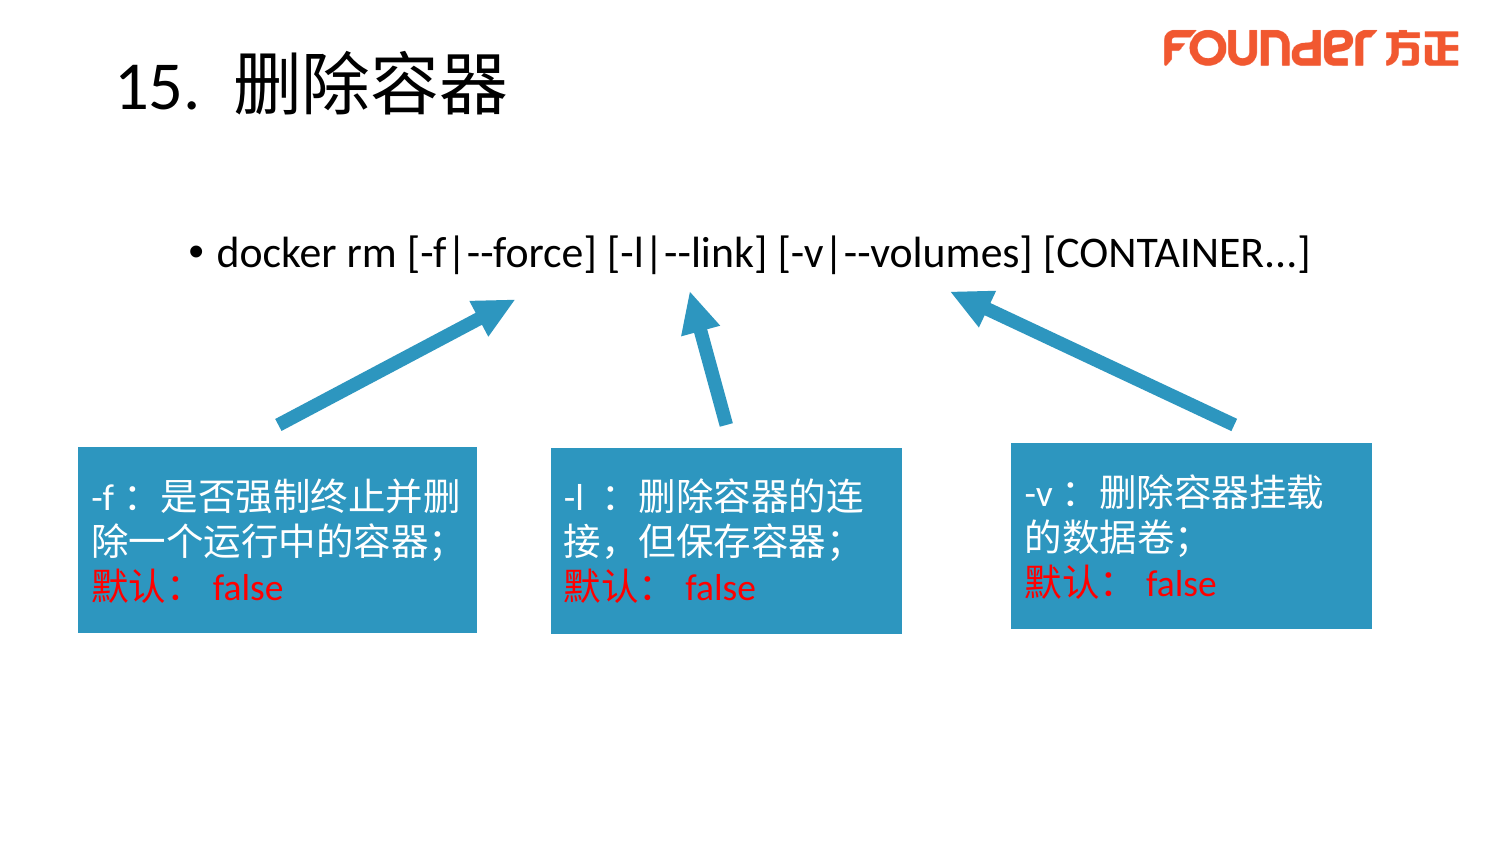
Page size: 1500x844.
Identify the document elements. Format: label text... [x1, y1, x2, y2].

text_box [950, 291, 1235, 425]
picture [1136, 0, 1485, 102]
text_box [278, 299, 515, 425]
text_box -f：是否强制终止并删除一个运行中的容器； 默认：false [75, 444, 480, 636]
list docker rm [-f|--force] [-l|--link] [-v|--volumes] [CONTAINER...] [103, 224, 1397, 760]
title 15. 删除容器 [103, 44, 1397, 208]
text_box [689, 291, 727, 425]
text_box -v：删除容器挂载的数据卷； 默认：false [1008, 440, 1375, 632]
text_box -l ：删除容器的连接，但保存容器； 默认：false [548, 445, 905, 637]
